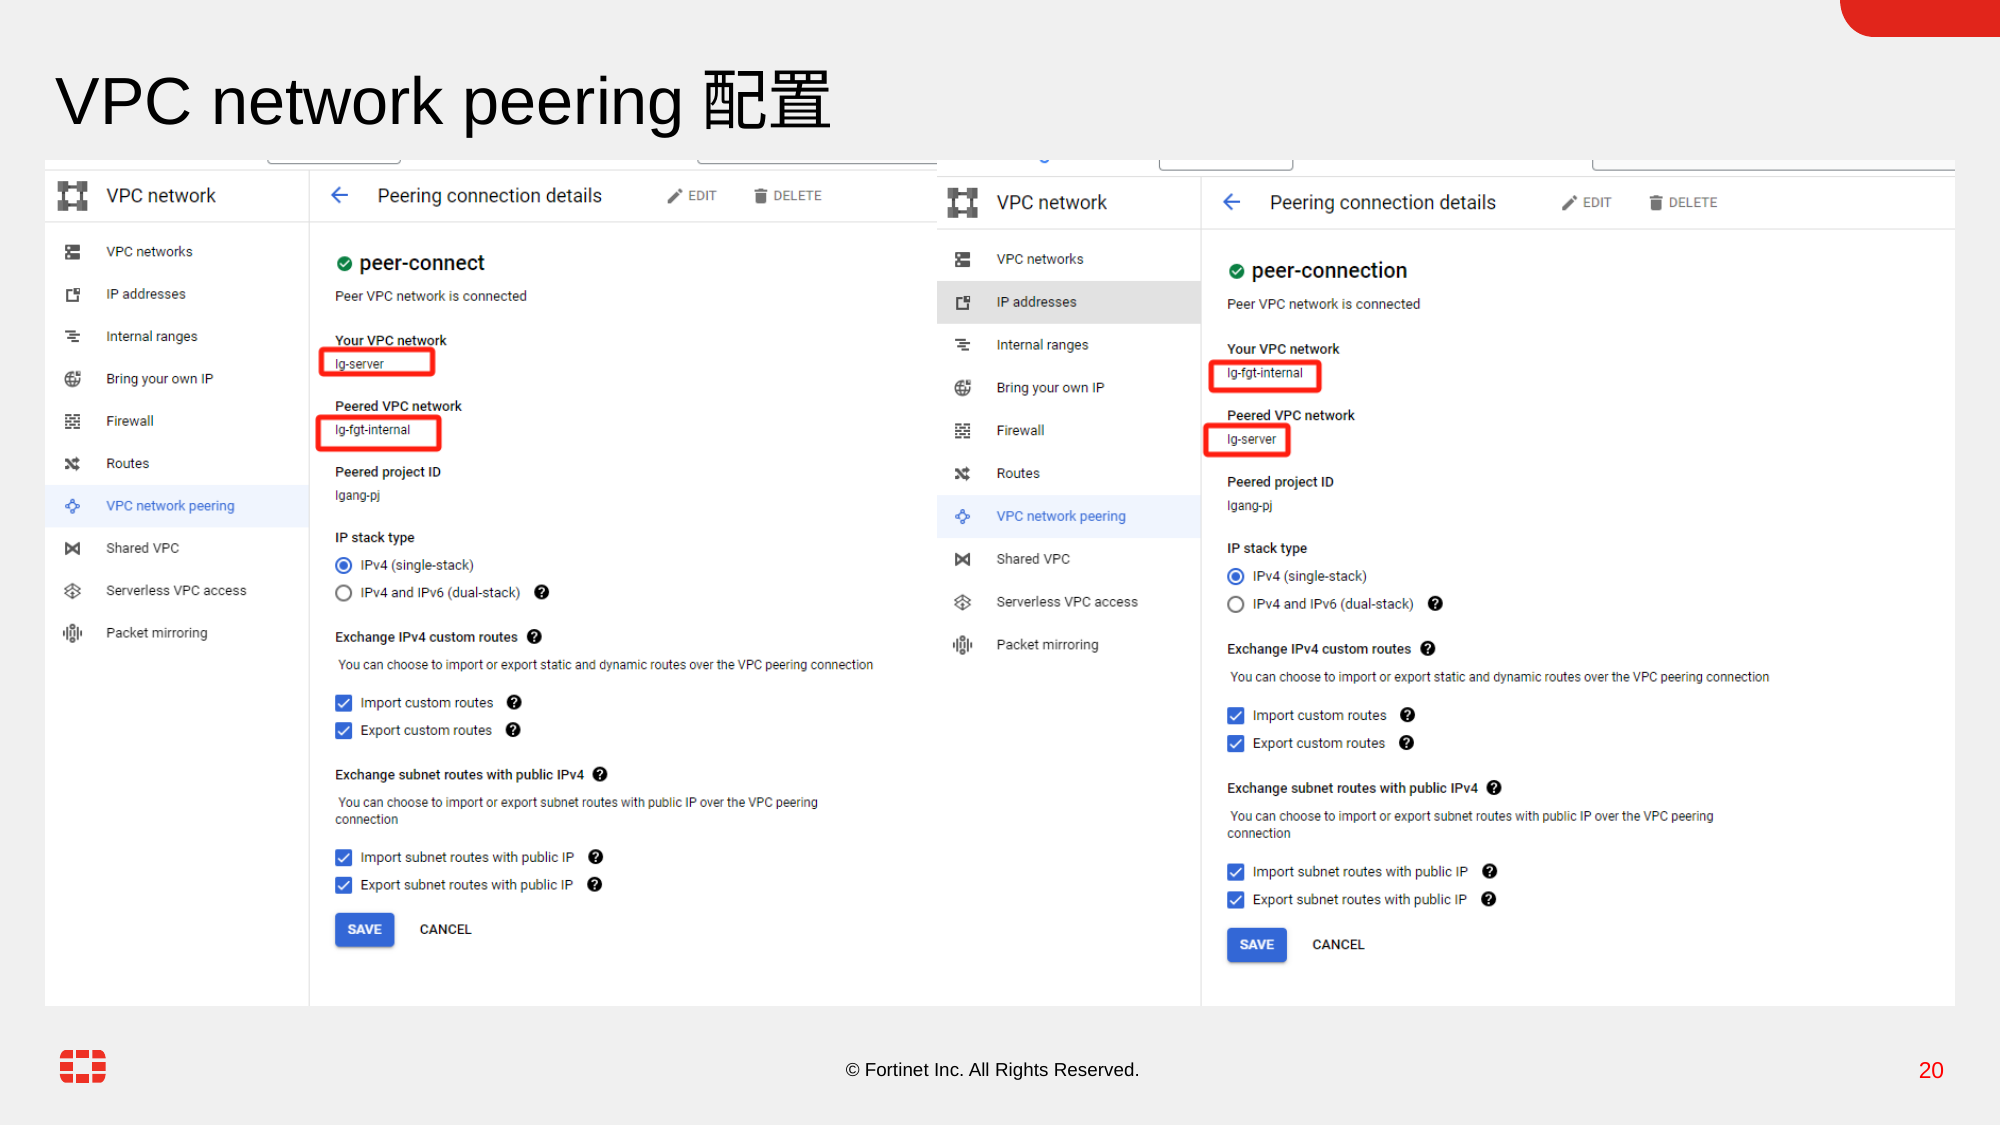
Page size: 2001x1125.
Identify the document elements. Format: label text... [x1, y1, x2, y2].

picture [45, 160, 1955, 1006]
text_box VPC network peering配置 [40, 59, 850, 147]
